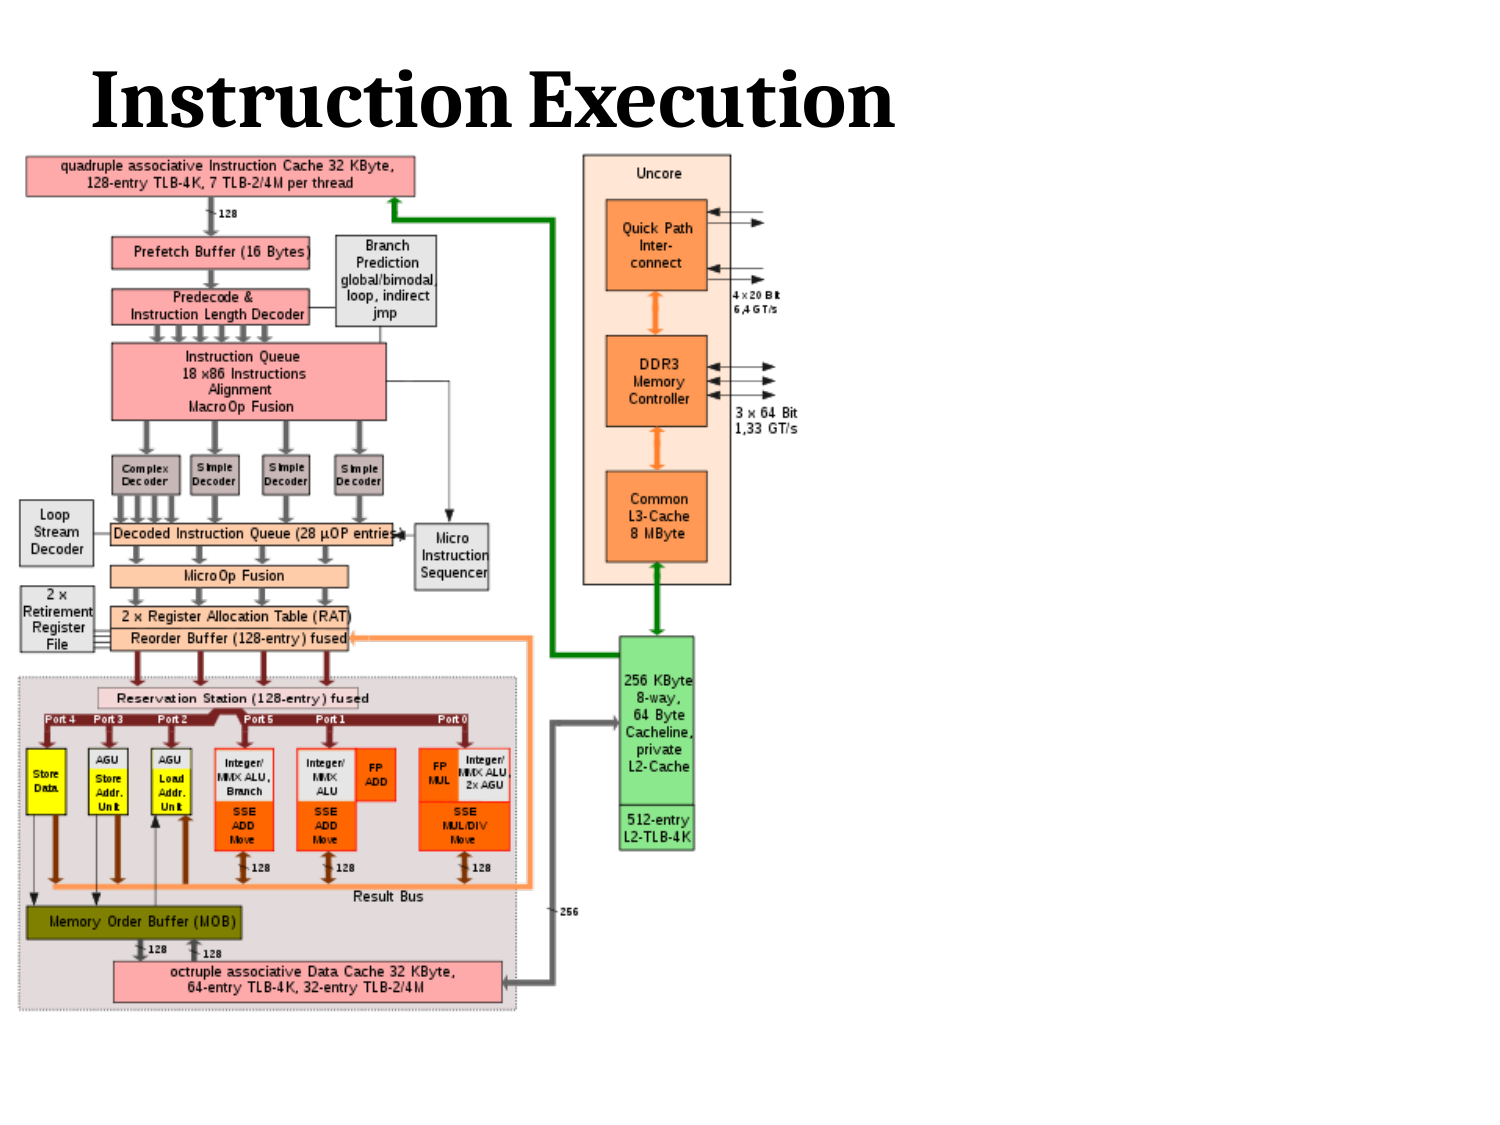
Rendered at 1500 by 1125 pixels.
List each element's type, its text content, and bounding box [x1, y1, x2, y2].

title Instruction Execution [74, 0, 1426, 188]
picture [10, 149, 813, 1016]
